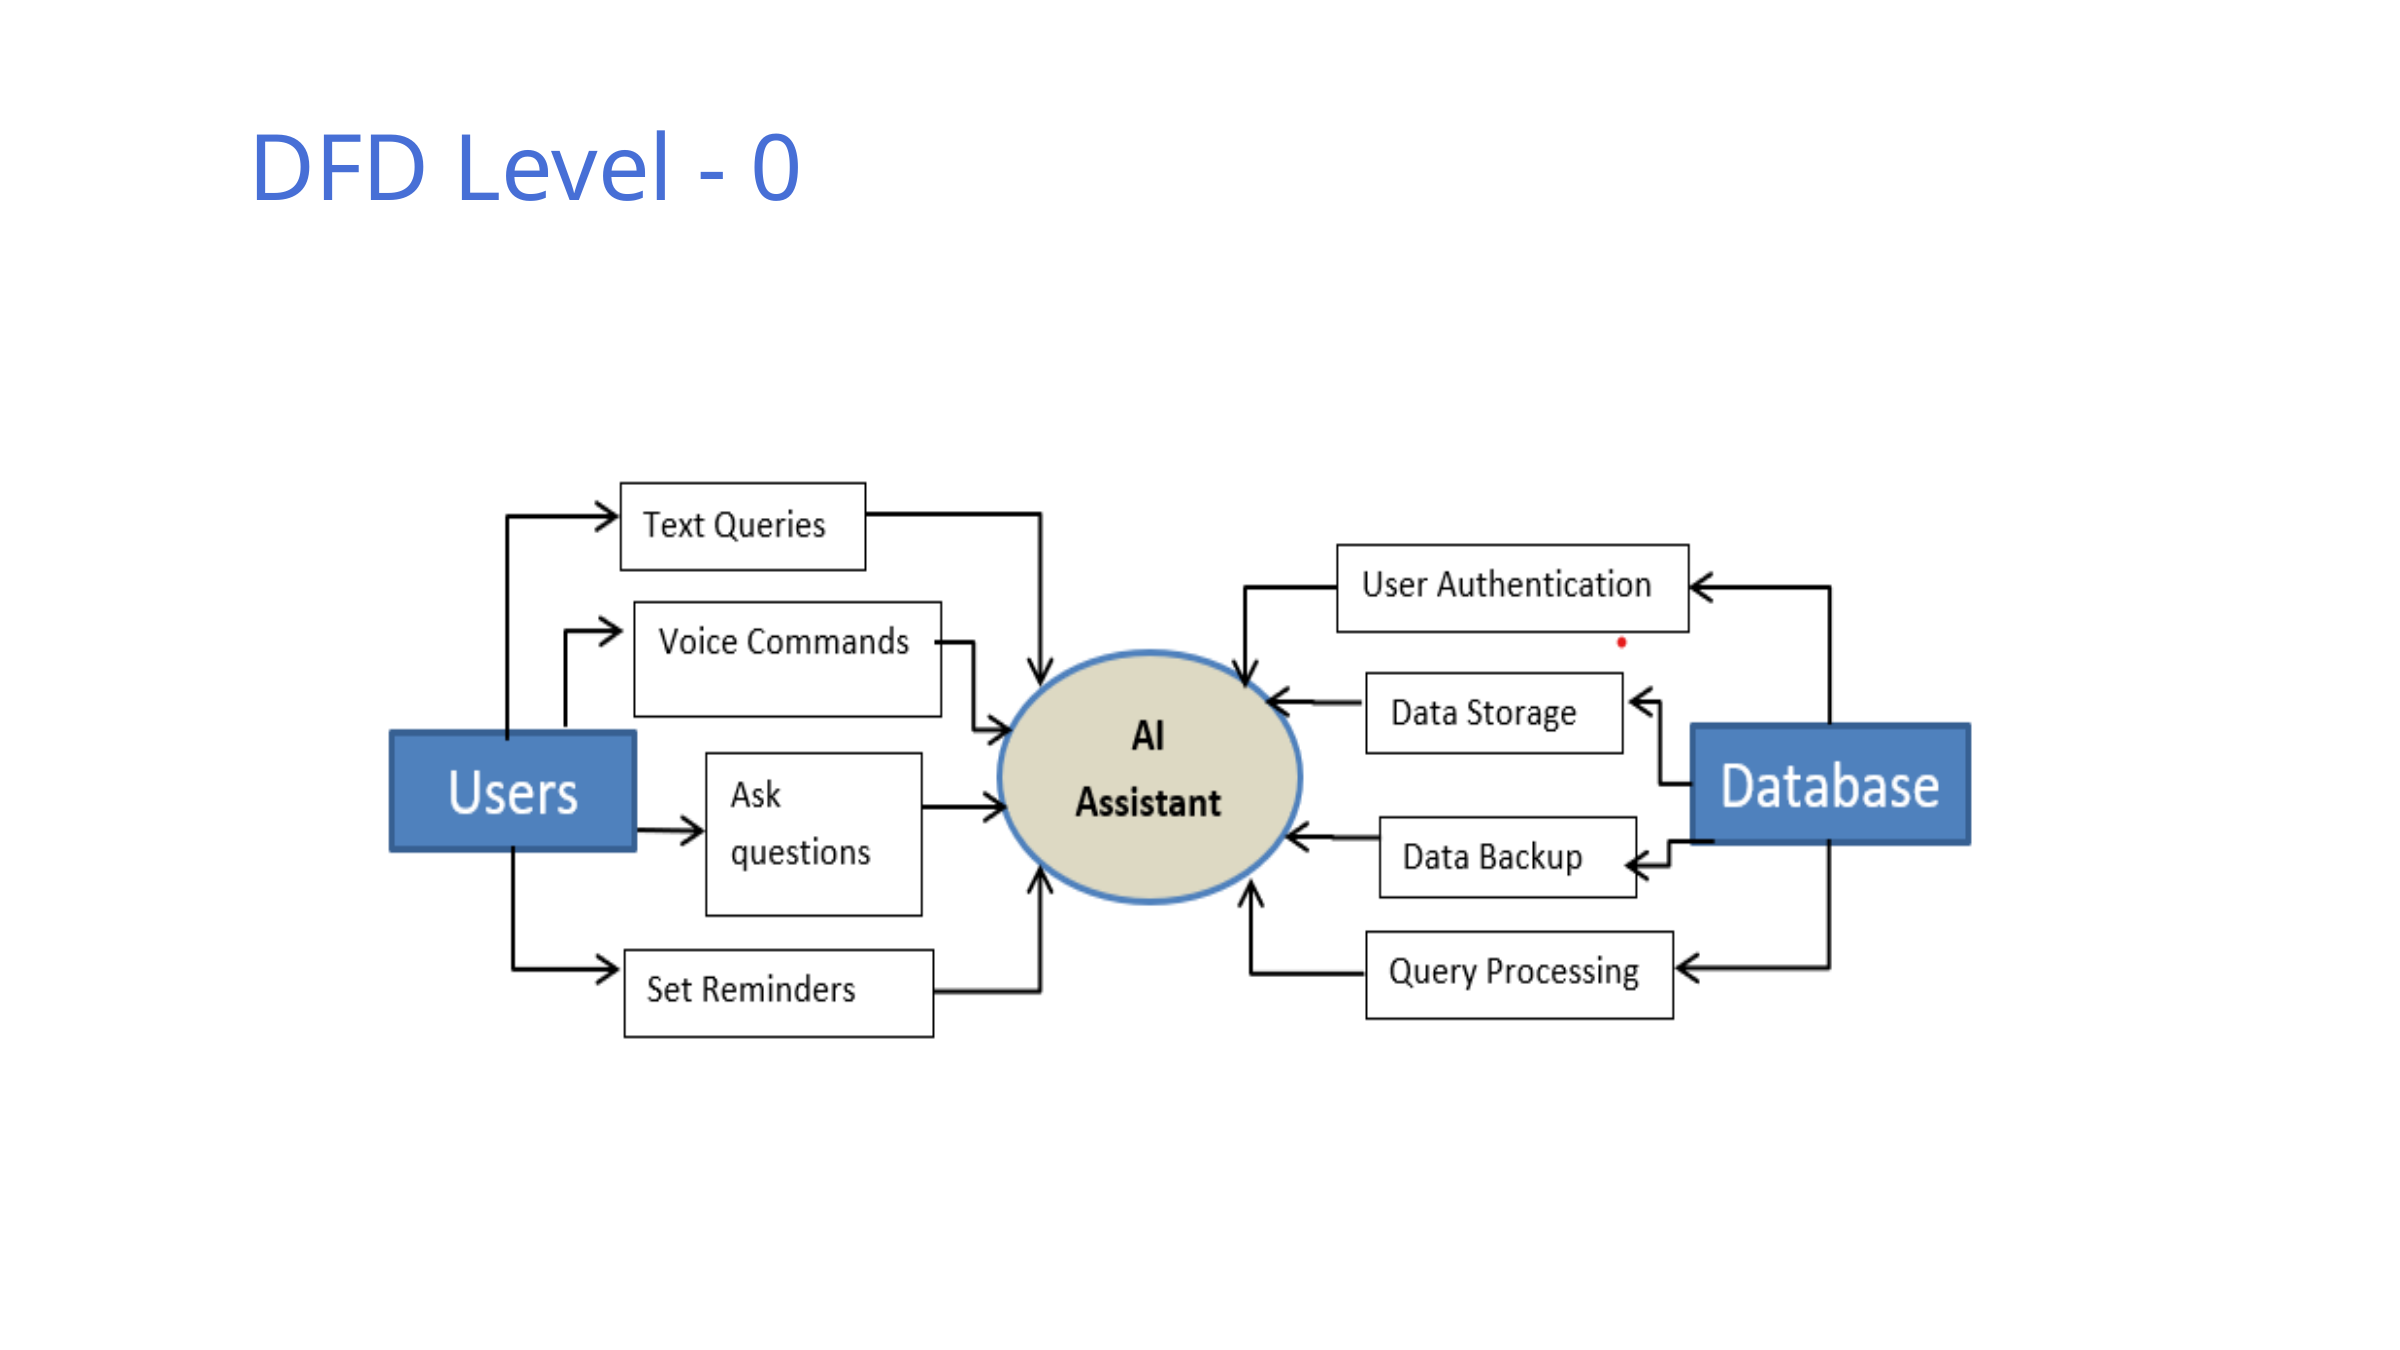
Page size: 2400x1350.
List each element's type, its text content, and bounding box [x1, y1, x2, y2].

text_box DFD Level - 0 [233, 97, 1434, 227]
picture [331, 398, 2032, 1096]
